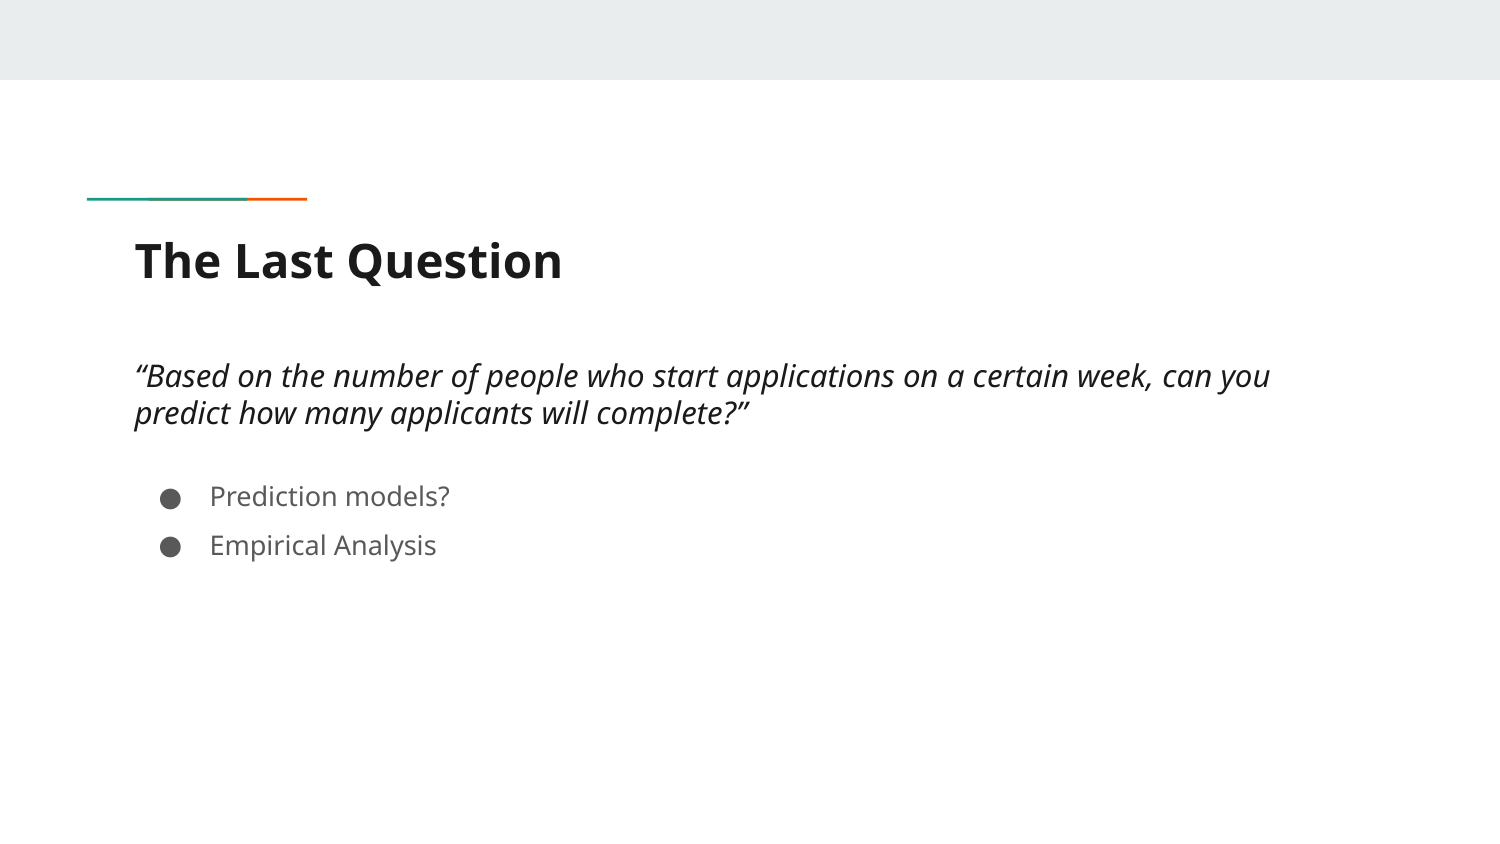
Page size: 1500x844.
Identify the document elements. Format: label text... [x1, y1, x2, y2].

title The Last Question [119, 216, 1381, 305]
list “Based on the number of people who start applications on a certain week, can you predict how many applicants will complete?” Prediction models? Empirical Analysis [119, 341, 1381, 712]
